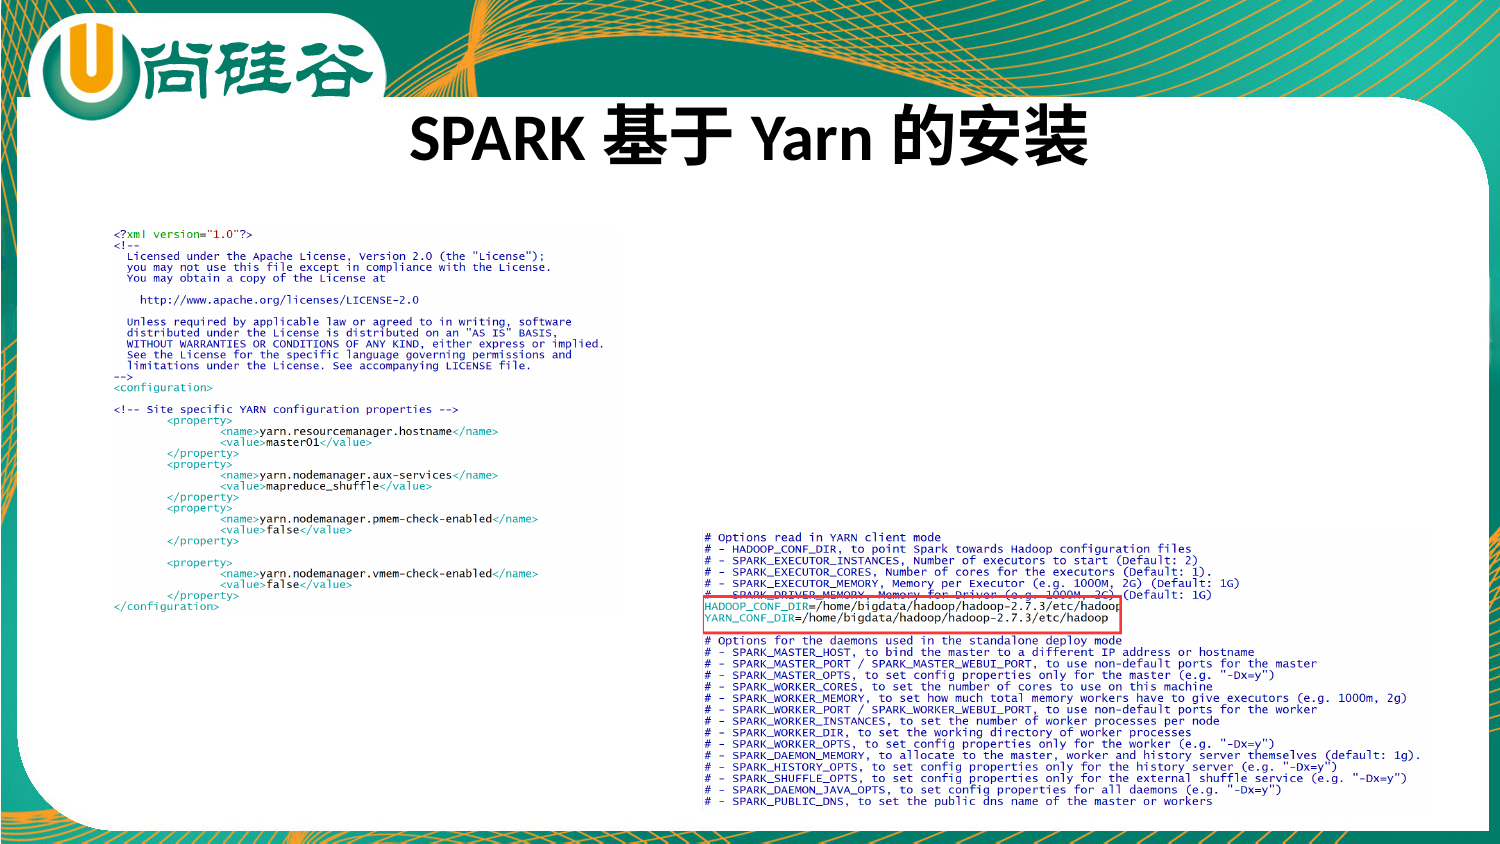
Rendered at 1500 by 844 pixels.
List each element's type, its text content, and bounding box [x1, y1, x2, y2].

picture [0, 0, 1500, 844]
title SPARK基于Yarn的安装 [309, 102, 1190, 165]
